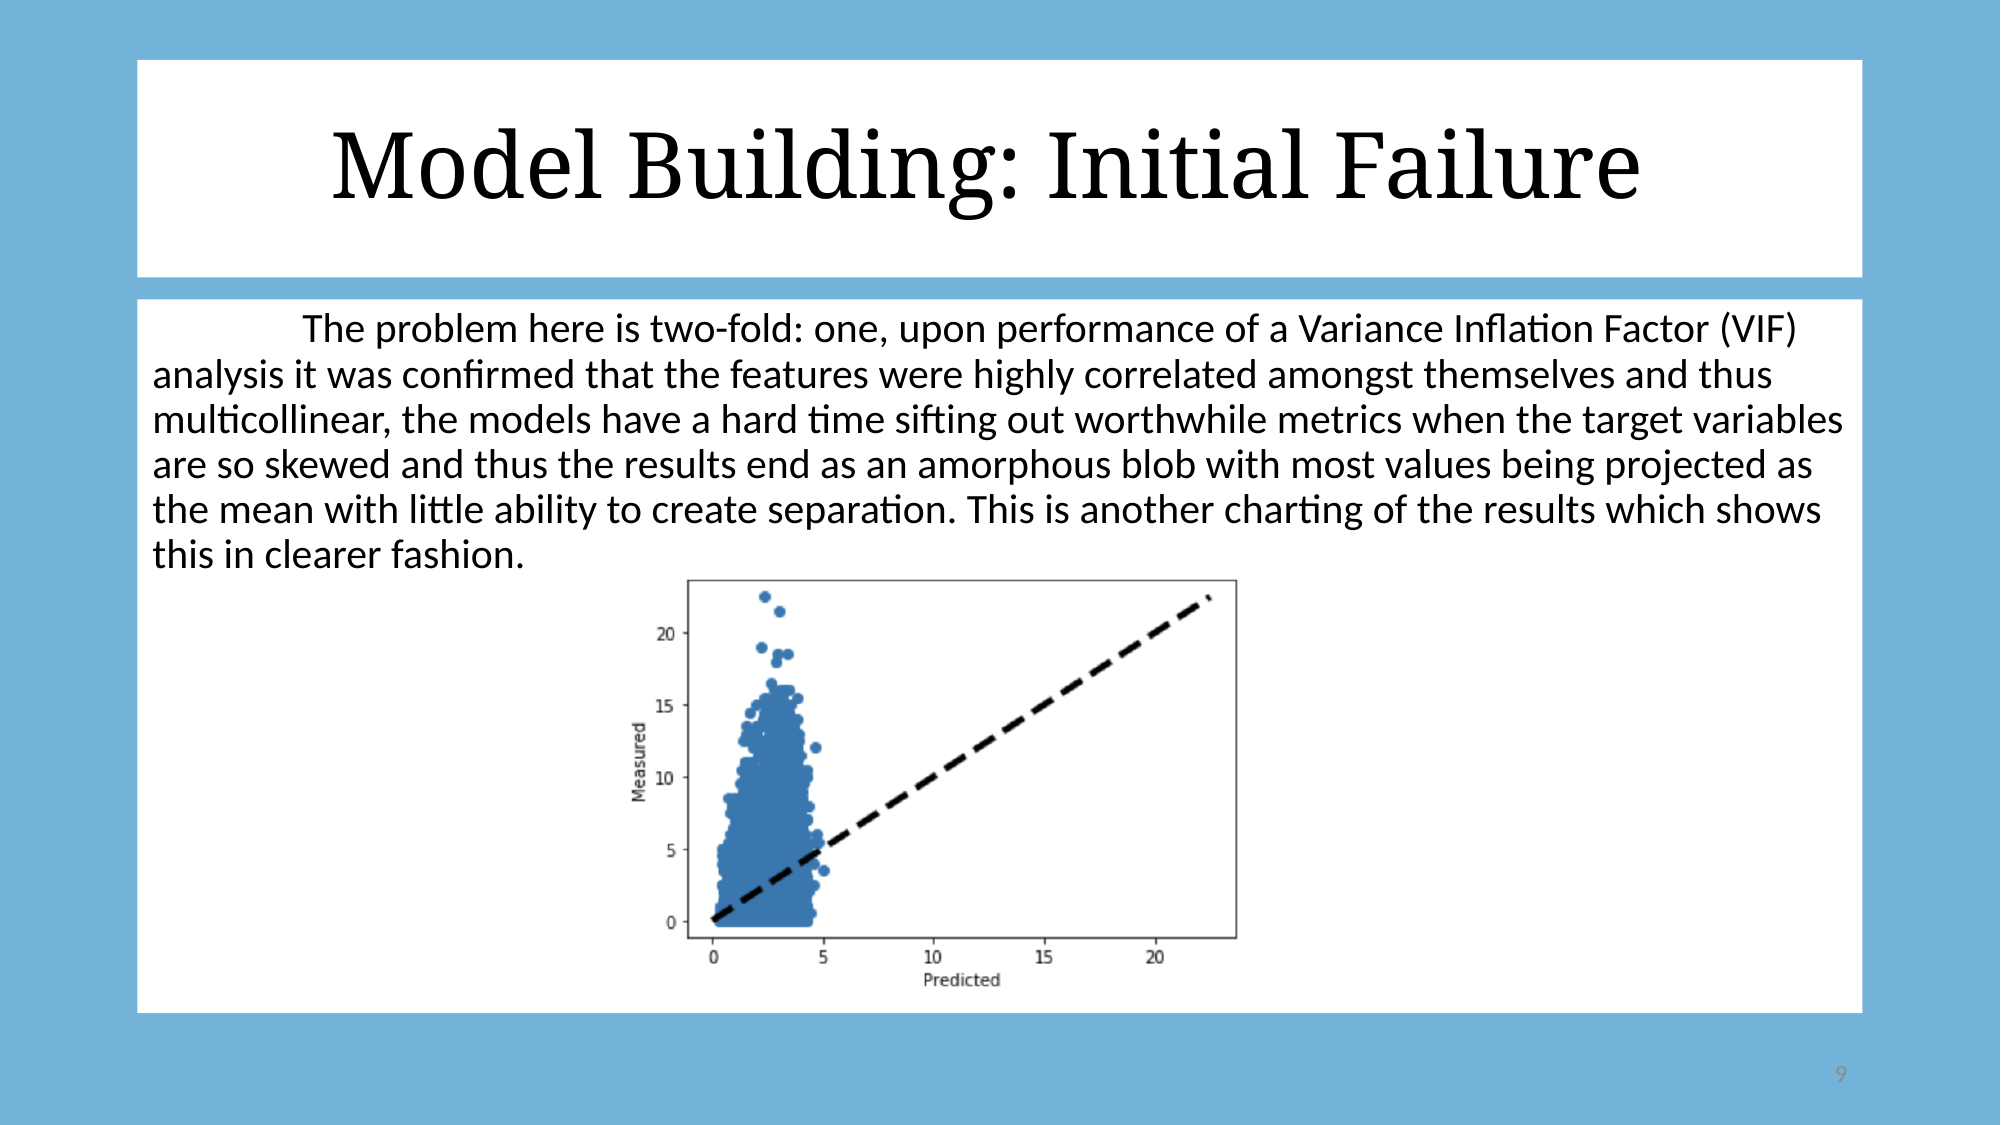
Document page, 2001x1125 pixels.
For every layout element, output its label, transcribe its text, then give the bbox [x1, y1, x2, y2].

slide_number 9 [1412, 1042, 1863, 1103]
title Model Building: Initial Failure [137, 59, 1863, 278]
list The problem here is two-fold: one, upon performance of a Variance Inflation Factor (VIF) analysis it was confirmed that the features were highly correlated amongst themselves and thus multicollinear, the models have a hard time sifting out worthwhile metrics when the target variables are so skewed and thus the results end as an amorphous blob with most values being projected as the mean with little ability to create separation. This is another charting of the results which shows this in clearer fashion. [137, 299, 1863, 1014]
picture [610, 549, 1299, 995]
